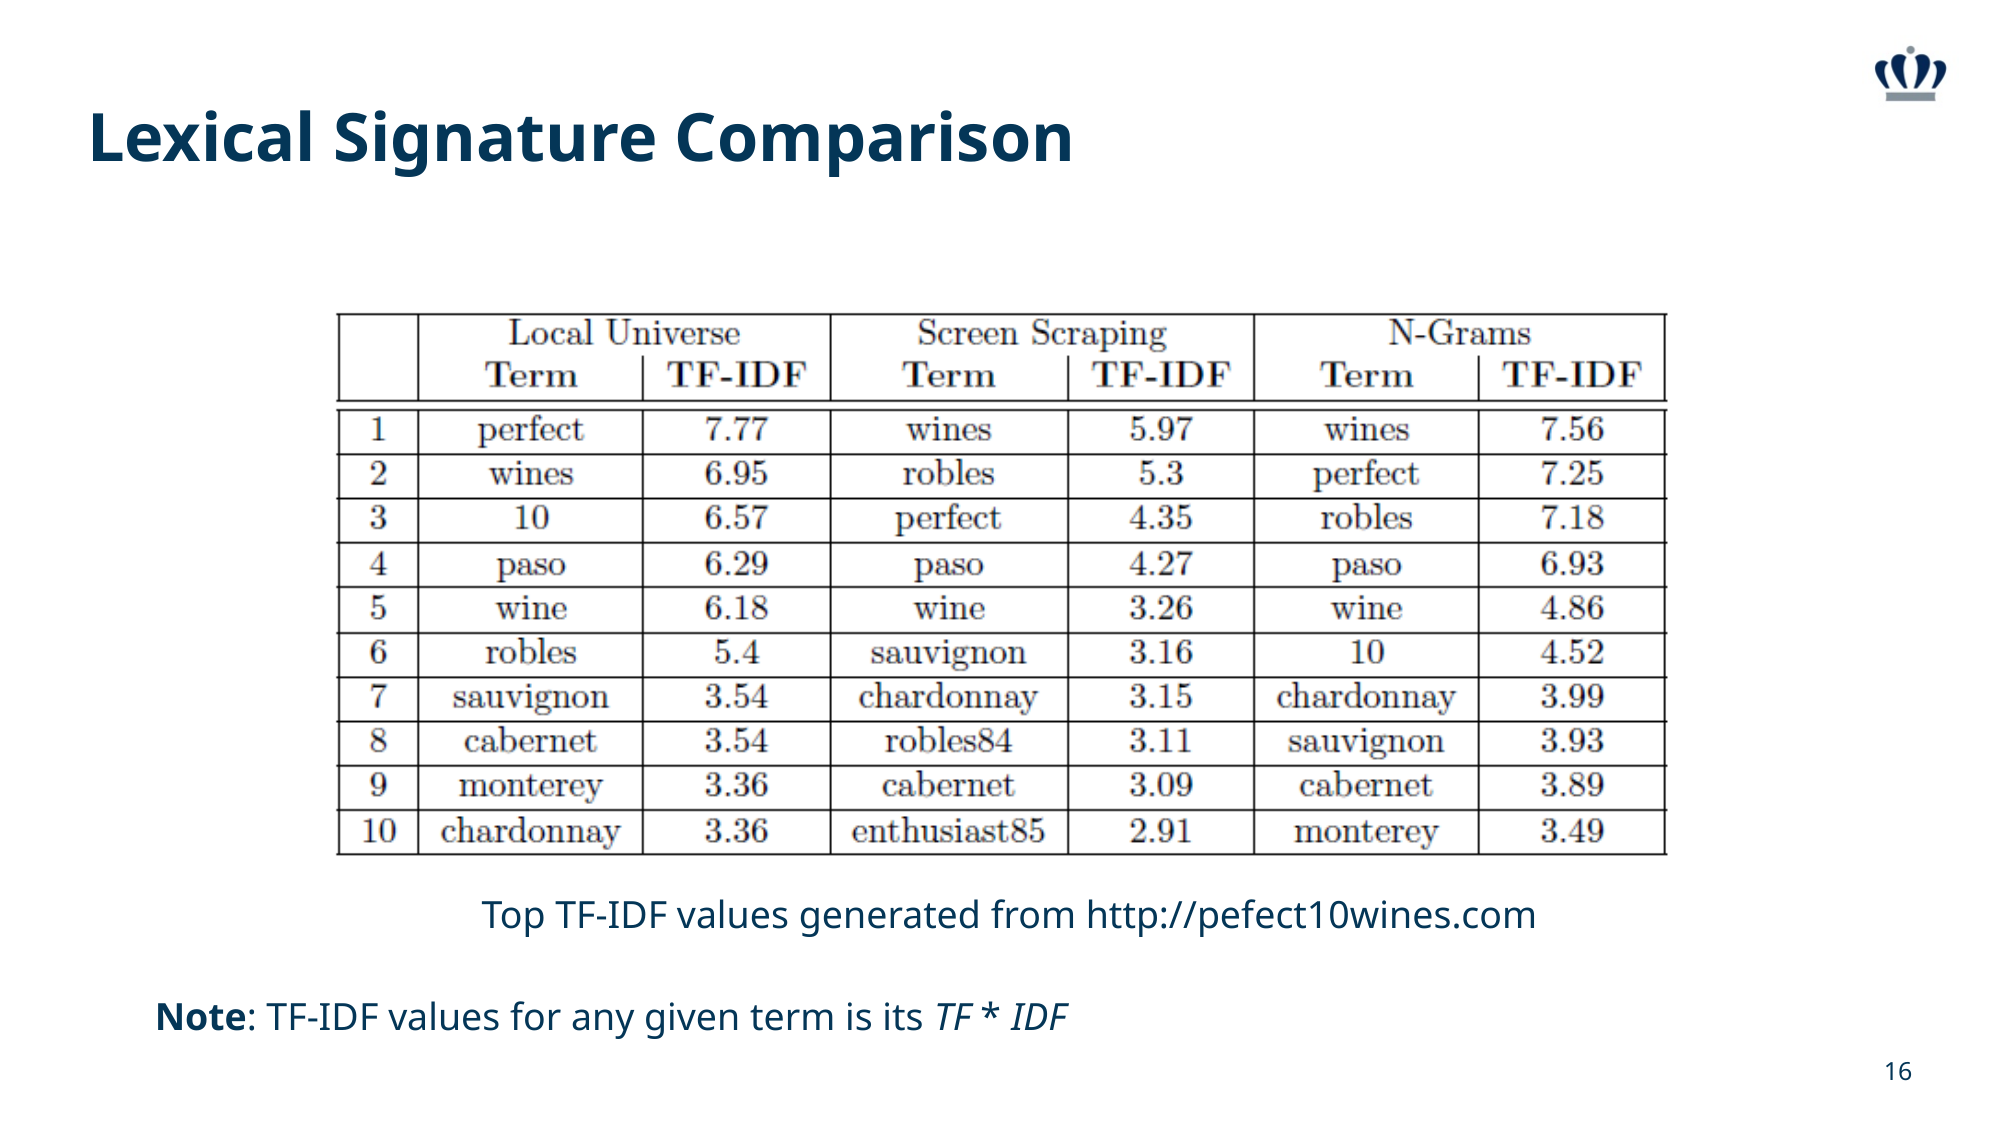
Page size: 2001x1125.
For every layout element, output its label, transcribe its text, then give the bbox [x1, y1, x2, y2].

picture [1862, 35, 1959, 113]
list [287, 275, 1736, 898]
slide_number 16 [1477, 1042, 1928, 1103]
text_box Note: TF-IDF values for any given term is its TF * IDF [139, 985, 1514, 1046]
text_box Top TF-IDF values generated from http://pefect10wines.com [351, 898, 1668, 944]
title Lexical Signature Comparison [72, 59, 1928, 220]
